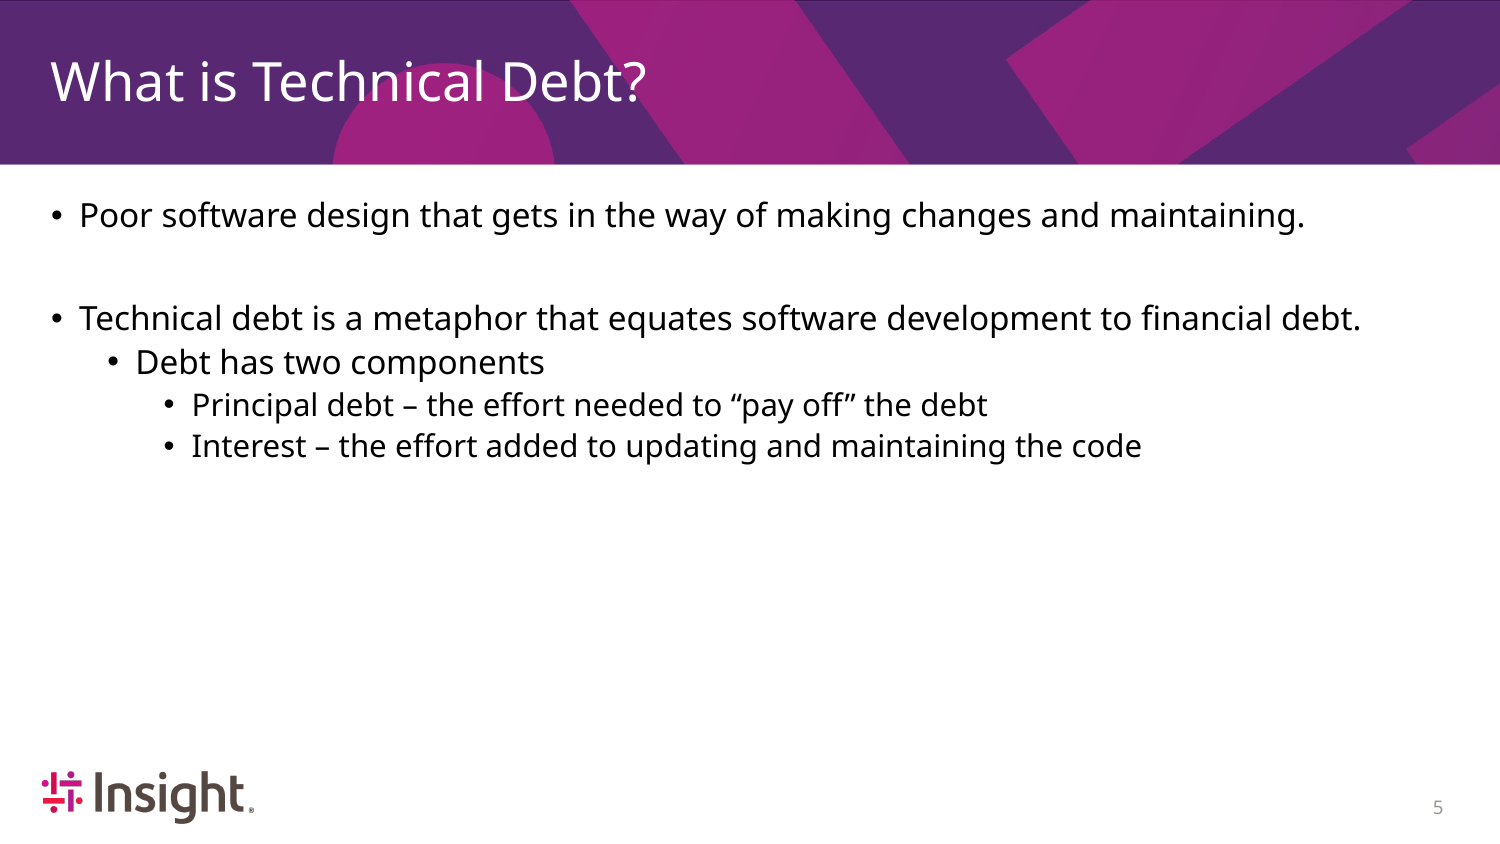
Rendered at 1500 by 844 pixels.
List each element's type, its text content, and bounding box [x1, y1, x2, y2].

title What is Technical Debt? [35, 27, 1466, 140]
picture [0, 0, 1500, 264]
picture [21, 750, 274, 844]
list Poor software design that gets in the way of making changes and maintaining. Technical debt is a metaphor that equates software development to financial debt. Debt has two components Principal debt – the effort needed to “pay off” the debt Interest – the effort added to updating and maintaining the code [35, 191, 1461, 733]
